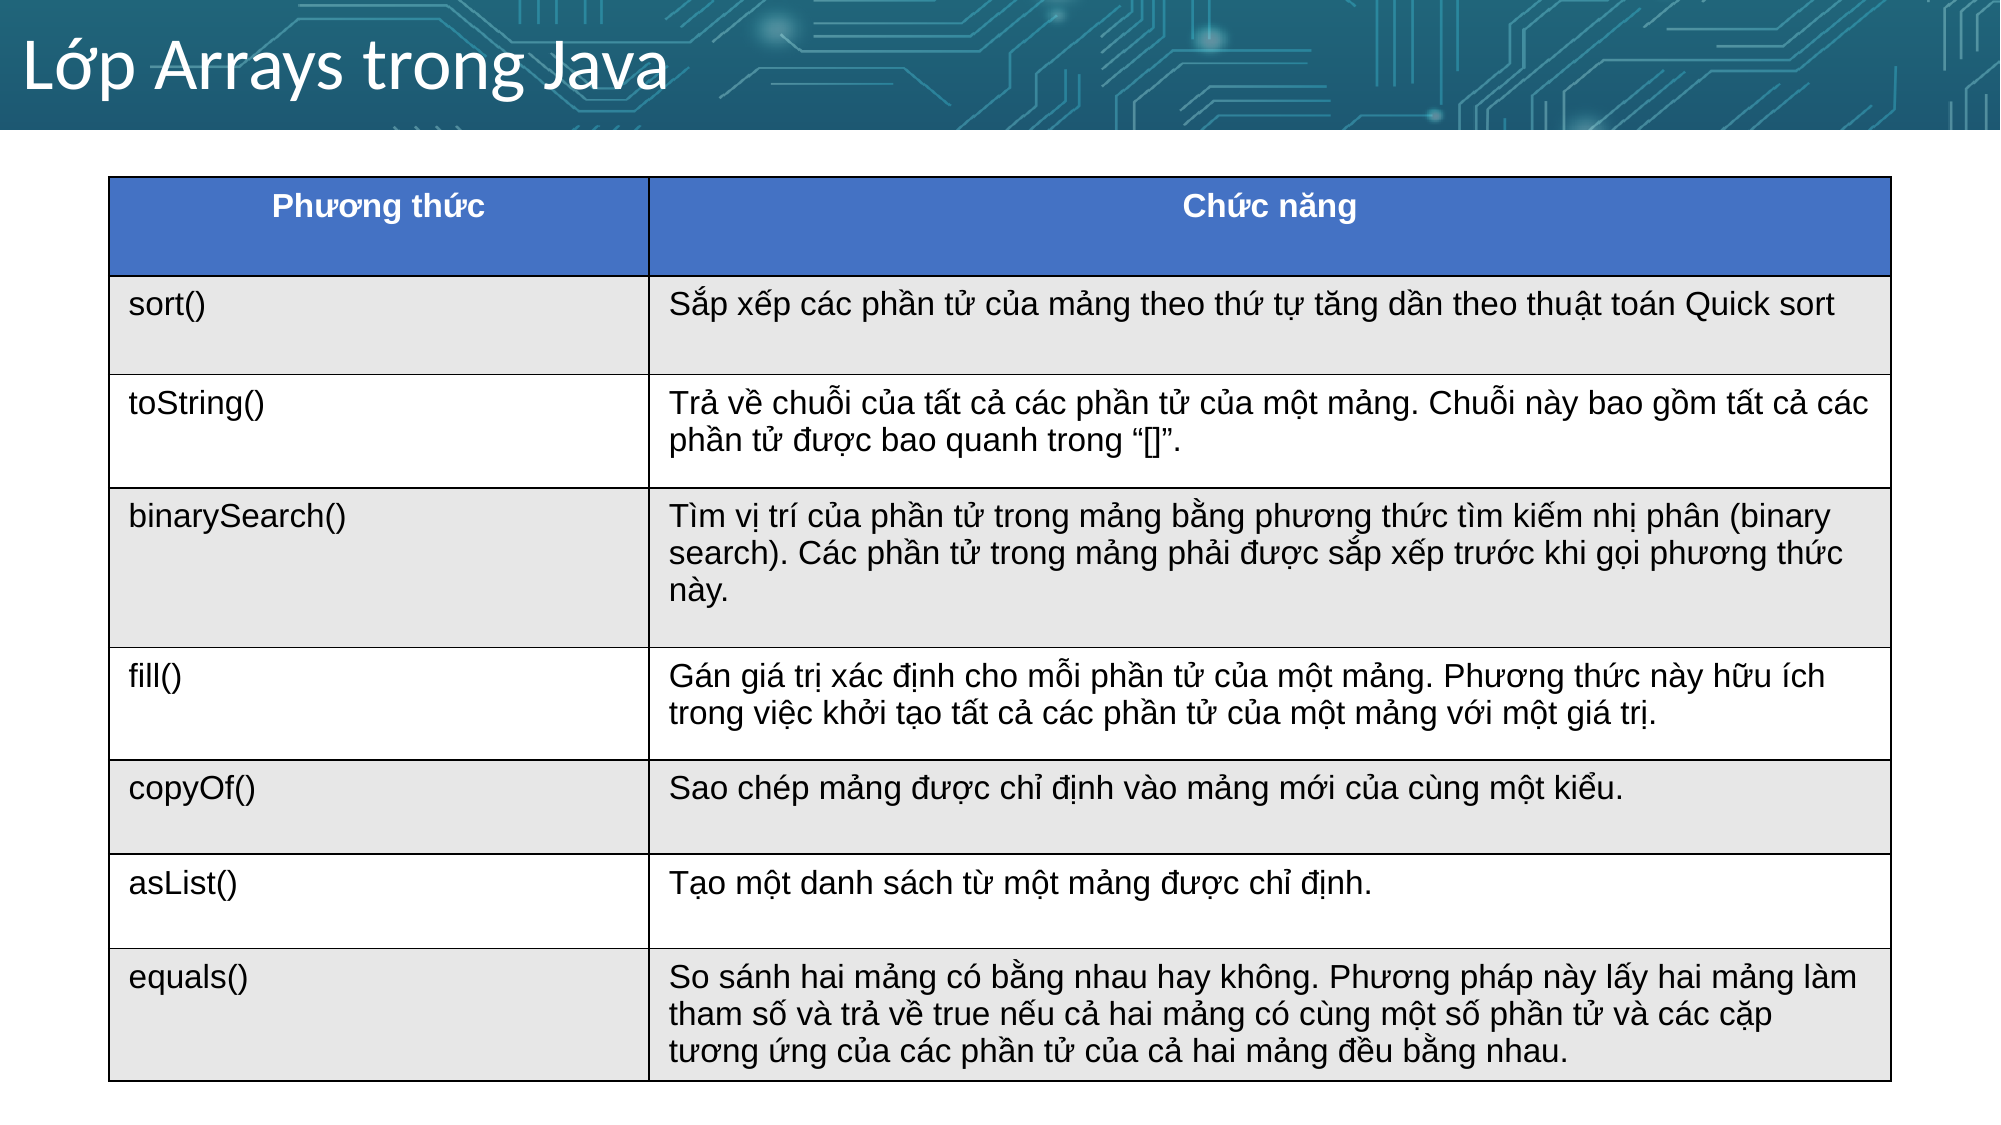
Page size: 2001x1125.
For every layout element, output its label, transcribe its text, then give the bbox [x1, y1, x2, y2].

table_header Chức năng [650, 178, 1890, 275]
table_cell Sắp xếp các phần tử của mảng theo thứ tự tăng dần theo thuật toán Quick sort [650, 277, 1890, 374]
table_cell copyOf() [110, 761, 648, 853]
table_cell Gán giá trị xác định cho mỗi phần tử của một mảng. Phương thức này hữu ích trong việc khởi tạo tất cả các phần tử của một mảng với một giá trị. [650, 648, 1890, 759]
table_cell toString() [110, 375, 648, 487]
table_cell Tìm vị trí của phần tử trong mảng bằng phương thức tìm kiếm nhị phân (binary search). Các phần tử trong mảng phải được sắp xếp trước khi gọi phương thức này. [650, 489, 1890, 647]
table_cell Sao chép mảng được chỉ định vào mảng mới của cùng một kiểu. [650, 761, 1890, 853]
table_cell So sánh hai mảng có bằng nhau hay không. Phương pháp này lấy hai mảng làm tham số và trả về true nếu cả hai mảng có cùng một số phần tử và các cặp tương ứng của các phần tử của cả hai mảng đều bằng nhau. [650, 949, 1890, 1080]
table_cell equals() [110, 949, 648, 1080]
table_cell binarySearch() [110, 489, 648, 647]
table_cell Tạo một danh sách từ một mảng được chỉ định. [650, 855, 1890, 948]
table_cell Trả về chuỗi của tất cả các phần tử của một mảng. Chuỗi này bao gồm tất cả các phần tử được bao quanh trong “[]”. [650, 375, 1890, 487]
table_cell sort() [110, 277, 648, 374]
table_header Phương thức [110, 178, 648, 275]
picture [0, 0, 2000, 130]
table_cell fill() [110, 648, 648, 759]
table_cell asList() [110, 855, 648, 948]
